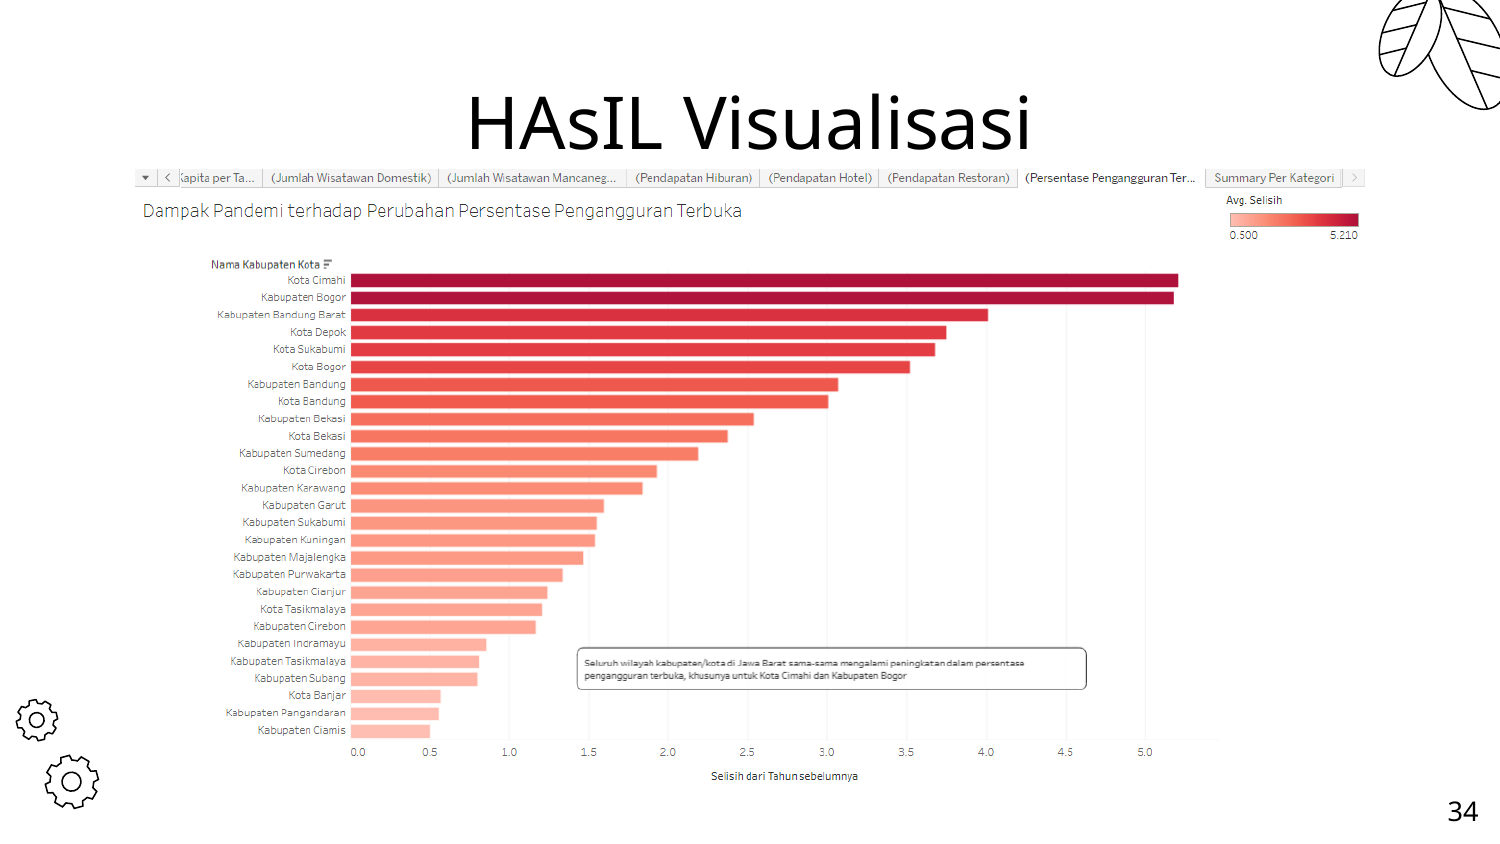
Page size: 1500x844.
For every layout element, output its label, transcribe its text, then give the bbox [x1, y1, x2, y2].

picture [134, 168, 1366, 803]
title HAsIL Visualisasi [118, 72, 1382, 167]
slide_number ‹#› [1403, 779, 1494, 844]
